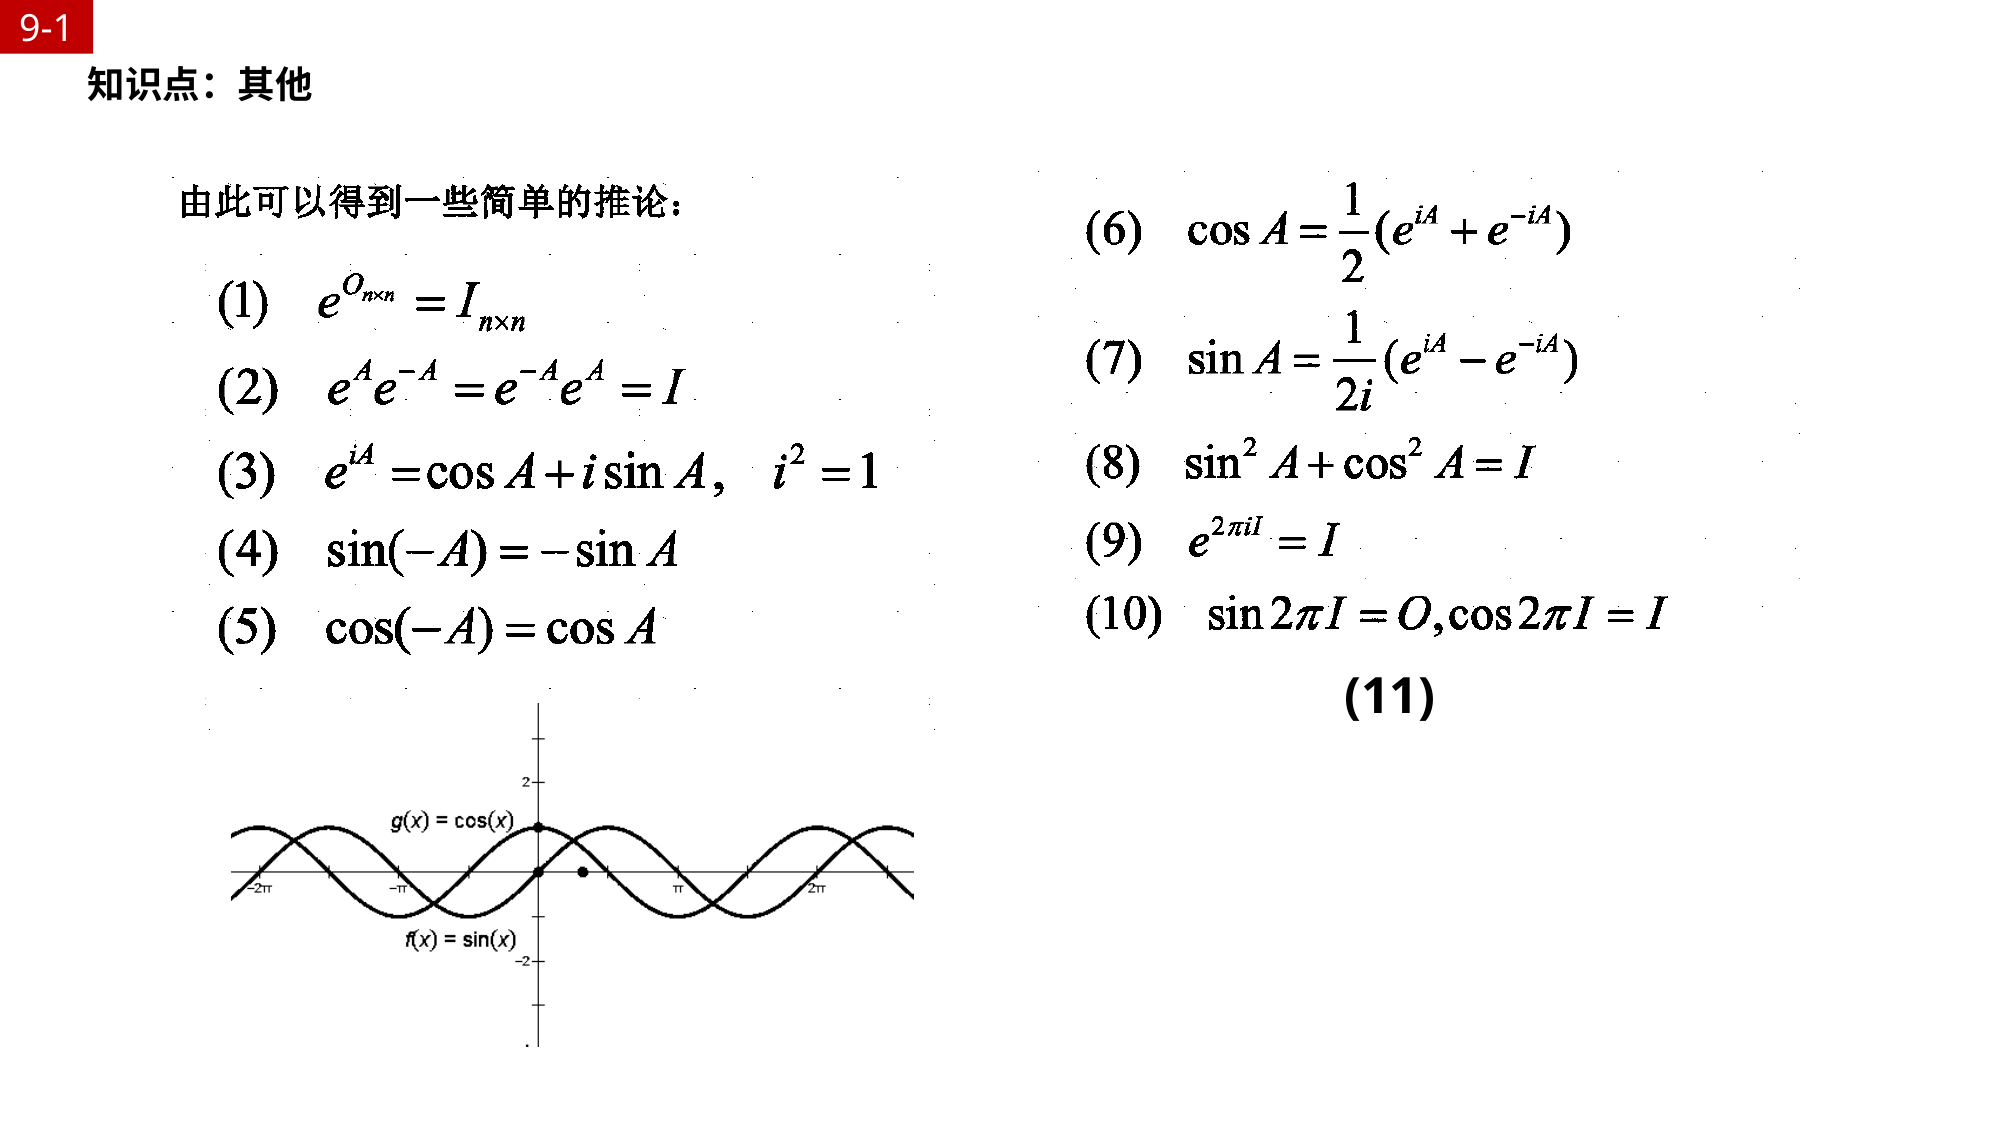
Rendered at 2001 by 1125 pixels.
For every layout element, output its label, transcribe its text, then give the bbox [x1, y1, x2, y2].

text_box 9-1 [0, 0, 94, 55]
picture [1018, 168, 1817, 690]
text_box 知识点：其他 [72, 53, 328, 114]
picture [131, 168, 936, 1047]
